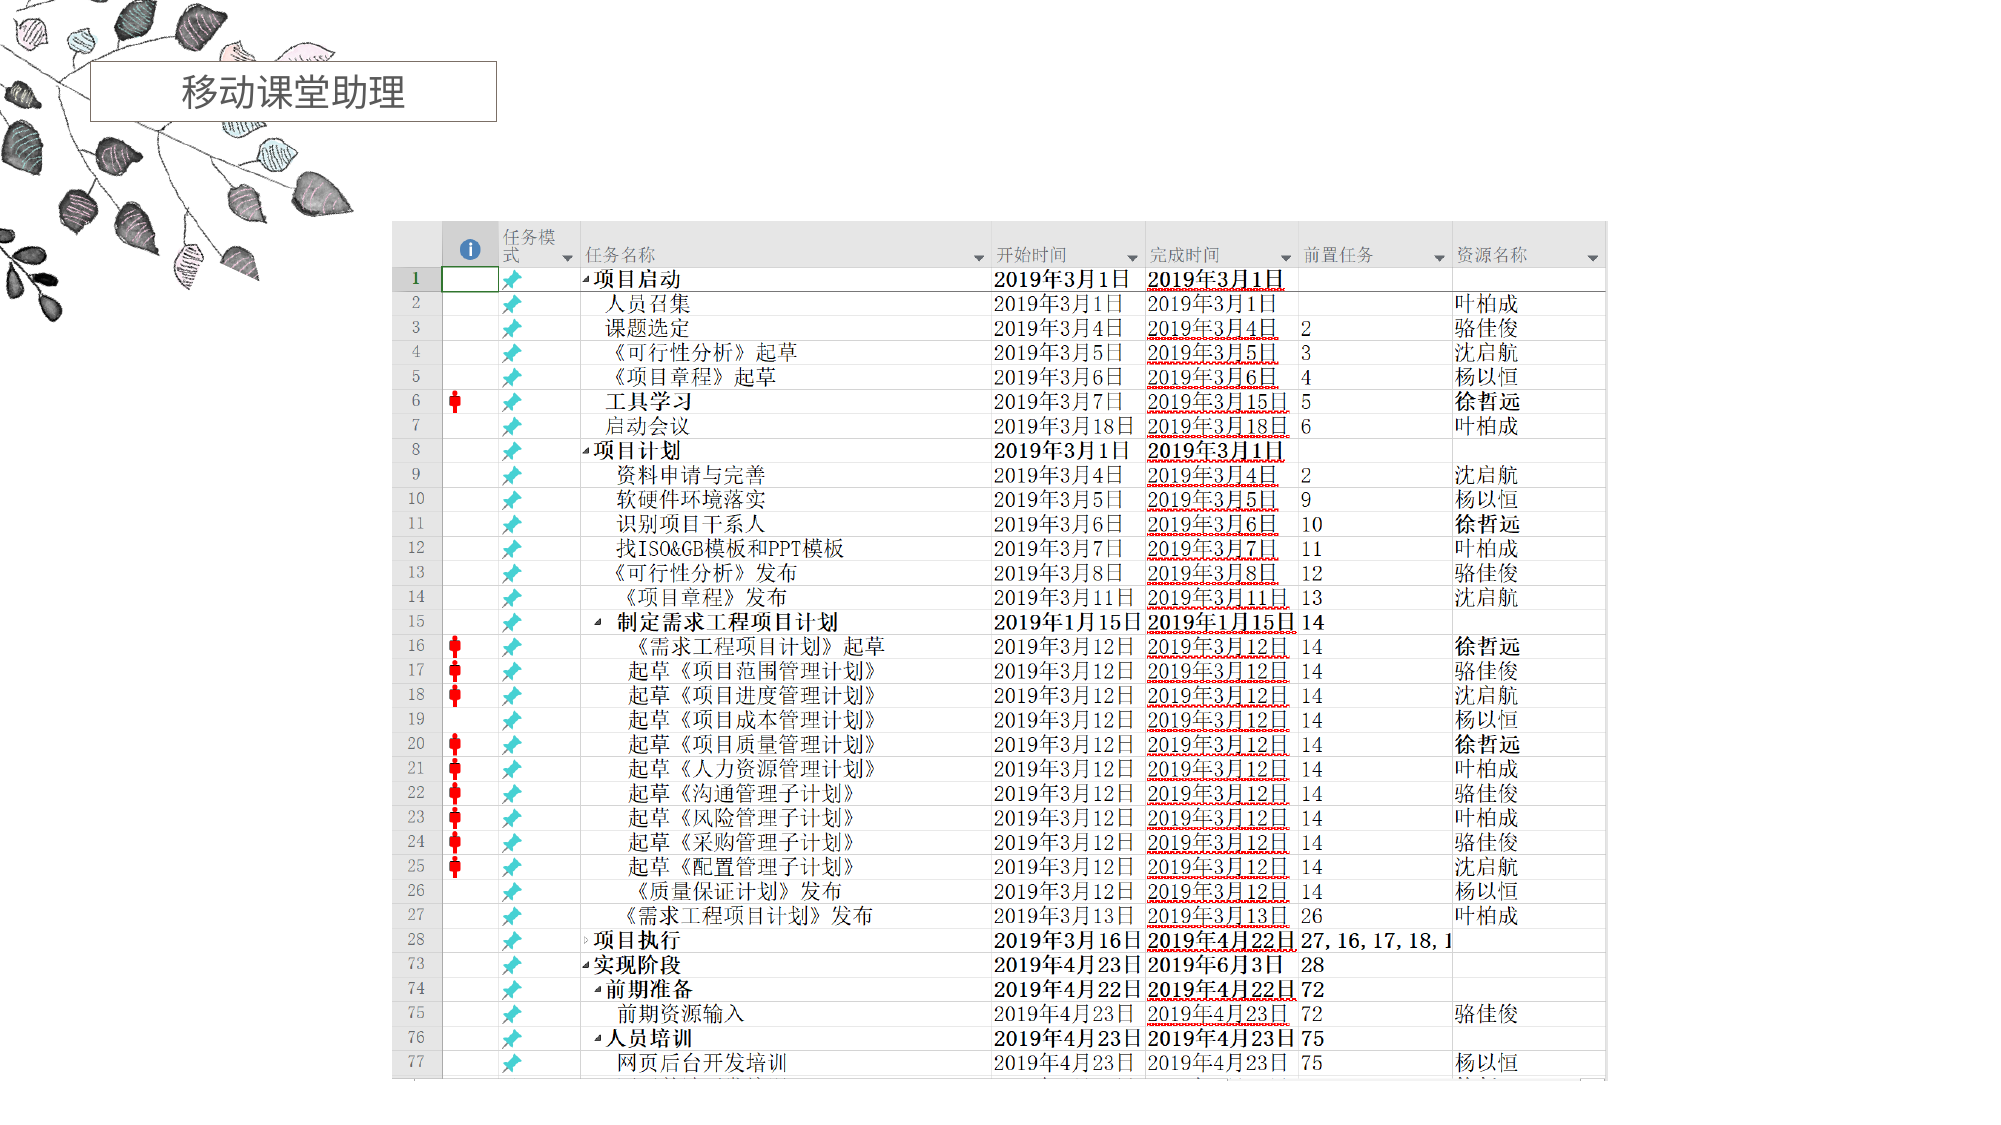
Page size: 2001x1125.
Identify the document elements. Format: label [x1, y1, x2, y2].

picture [392, 221, 1608, 1081]
text_box [0, 0, 498, 659]
